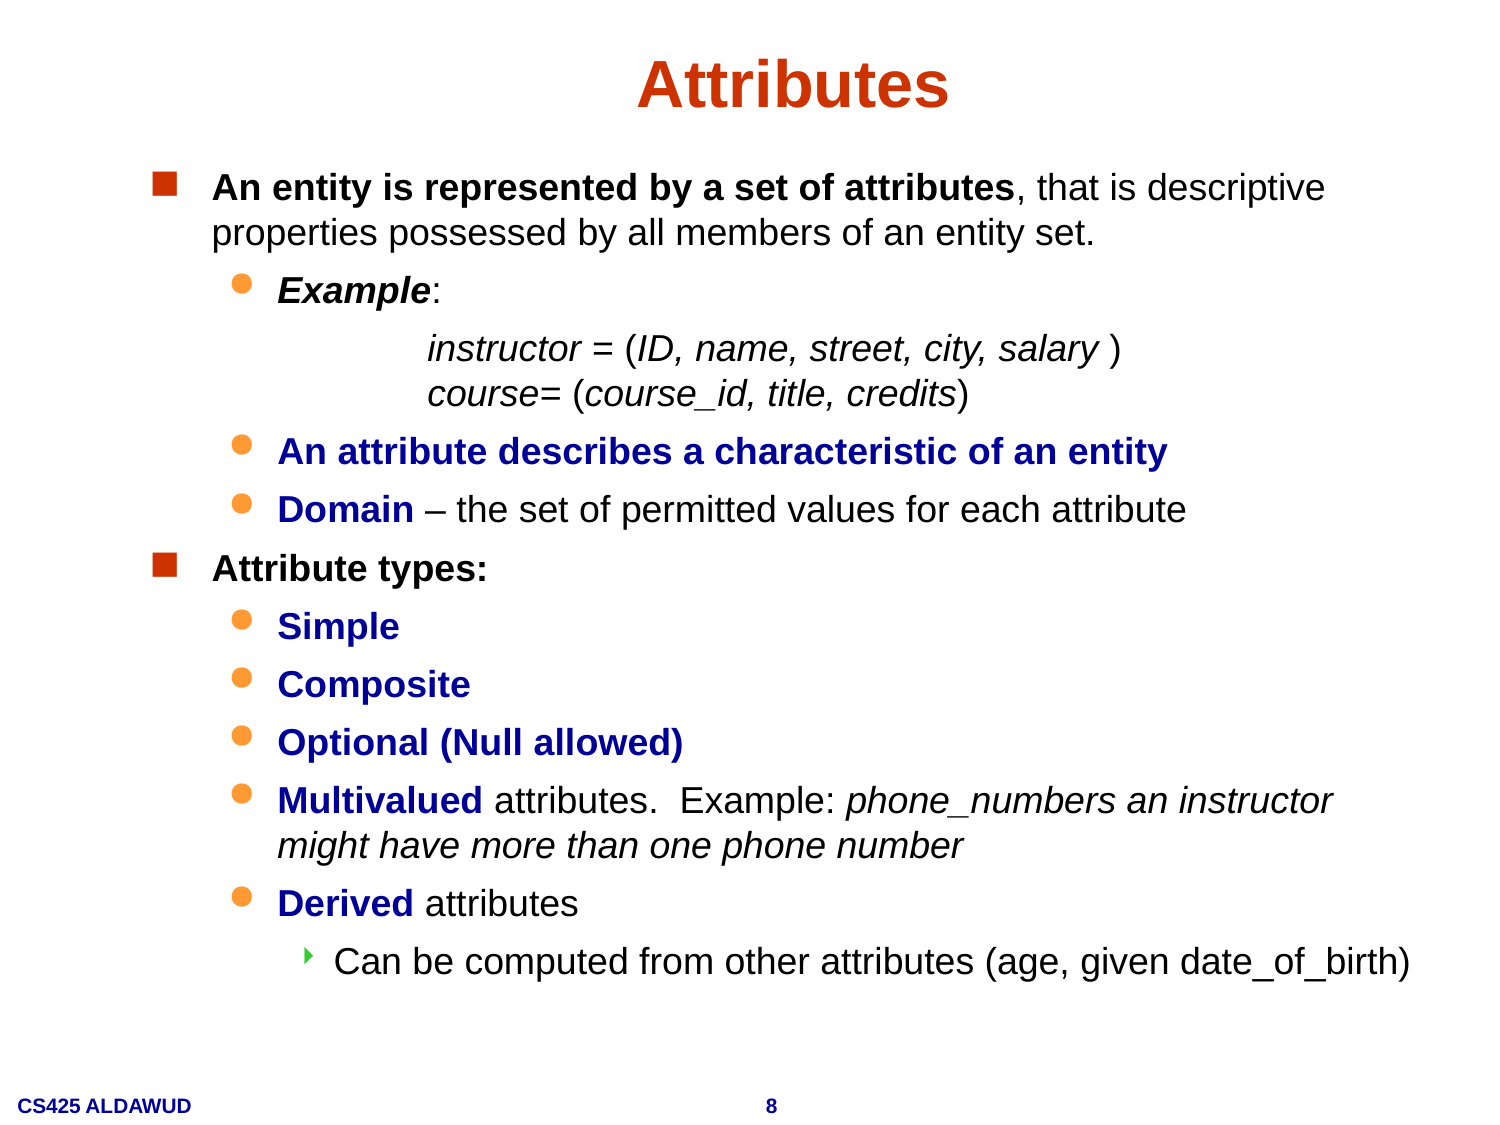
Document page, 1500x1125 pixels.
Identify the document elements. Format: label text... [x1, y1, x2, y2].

list An entity is represented by a set of attributes, that is descriptive properties possessed by all members of an entity set. Example: instructor = (ID, name, street, city, salary ) course= (course_id, title, credits) An attribute describes a characteristic of an entity Domain – the set of permitted values for each attribute Attribute types: Simple Composite Optional (Null allowed) Multivalued attributes. Example: phone_numbers an instructor might have more than one phone number Derived attributes Can be computed from other attributes (age, given date_of_birth) [140, 155, 1448, 1040]
title Attributes [131, 27, 1457, 129]
